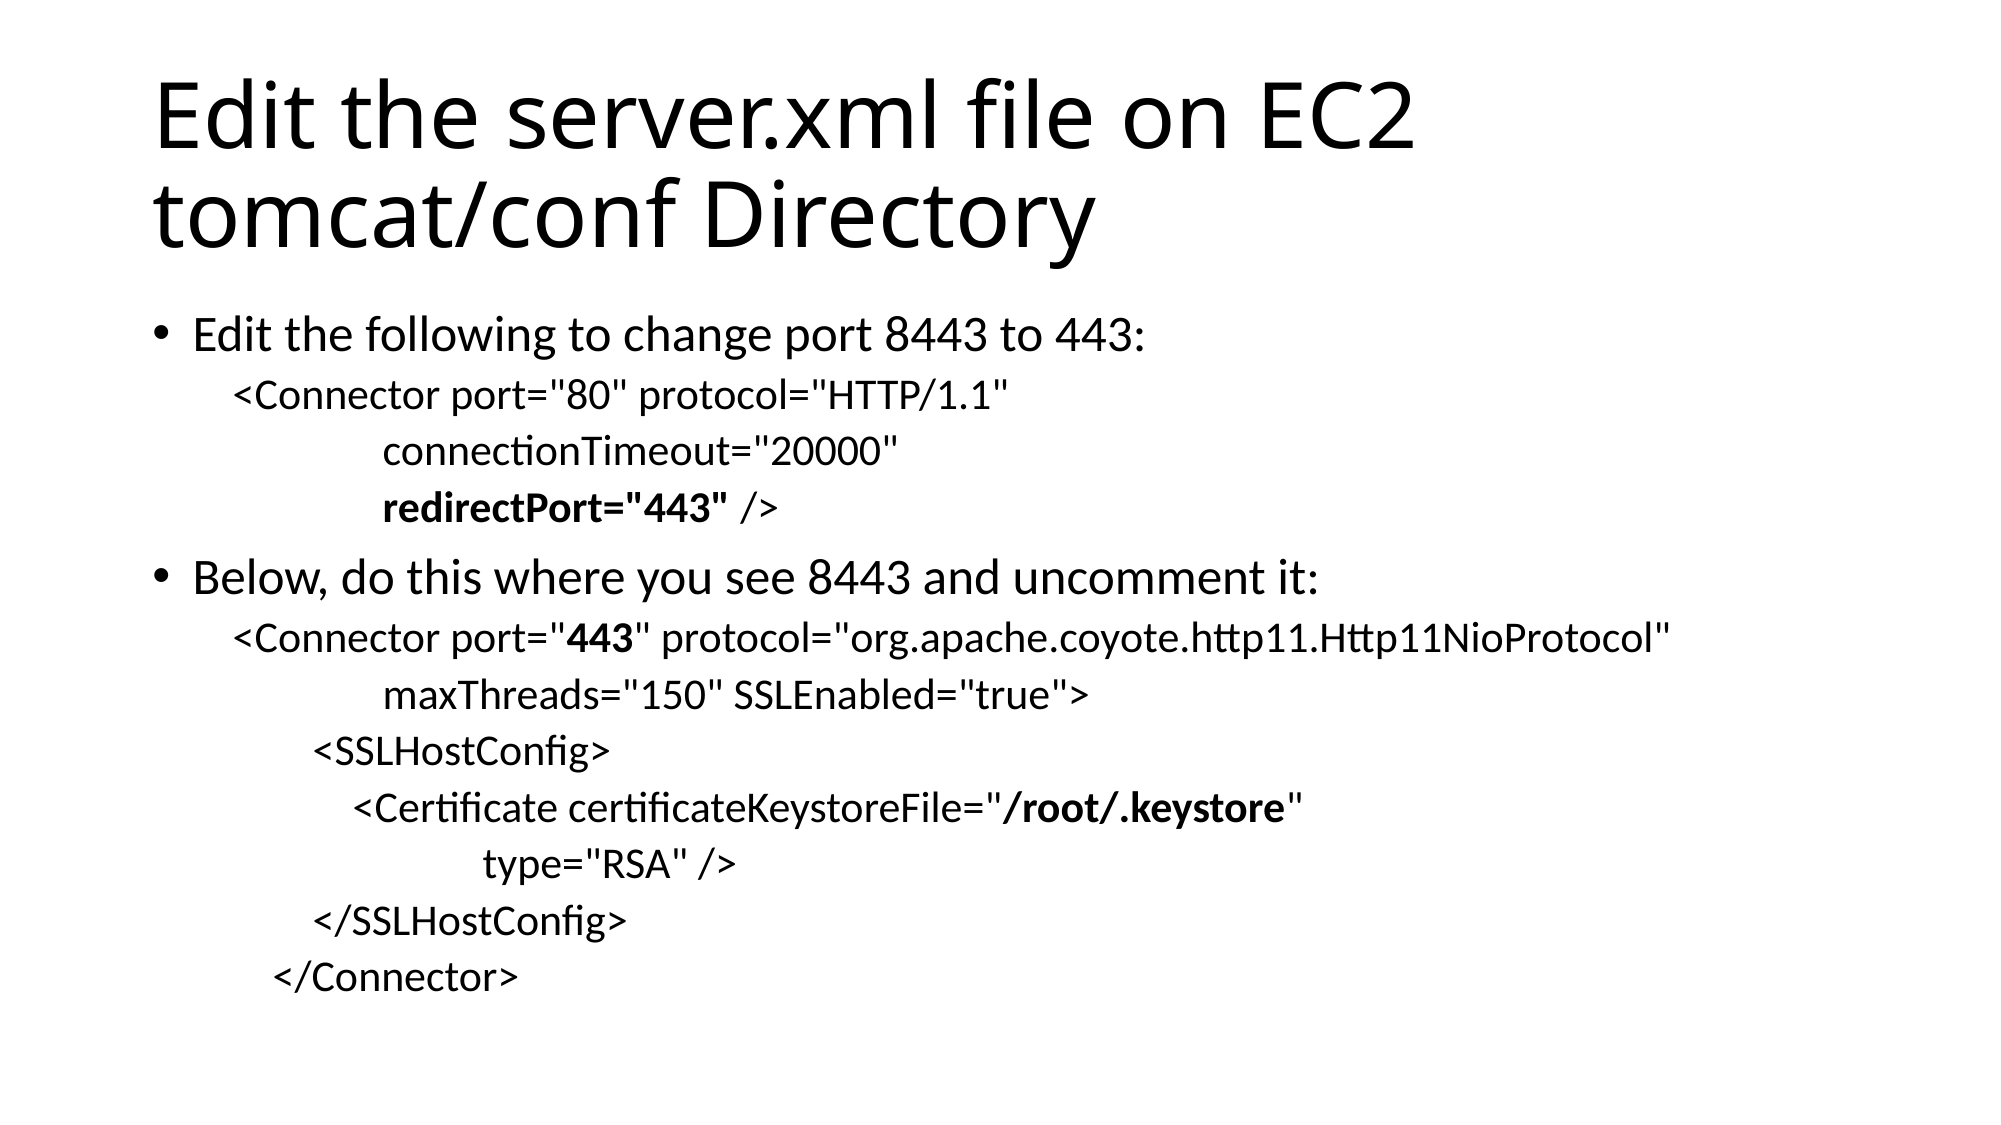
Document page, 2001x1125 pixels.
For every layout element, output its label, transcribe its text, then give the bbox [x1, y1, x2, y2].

title Edit the server.xml file on EC2 tomcat/conf Directory [137, 59, 1863, 278]
list Edit the following to change port 8443 to 443: <Connector port="80" protocol="HTTP/1.1" connectionTimeout="20000" redirectPort="443" /> Below, do this where you see 8443 and uncomment it: <Connector port="443" protocol="org.apache.coyote.http11.Http11NioProtocol" maxThreads="150" SSLEnabled="true"> <SSLHostConfig> <Certificate certificateKeystoreFile="/root/.keystore" type="RSA" /> </SSLHostConfig> </Connector> [137, 299, 1863, 1014]
